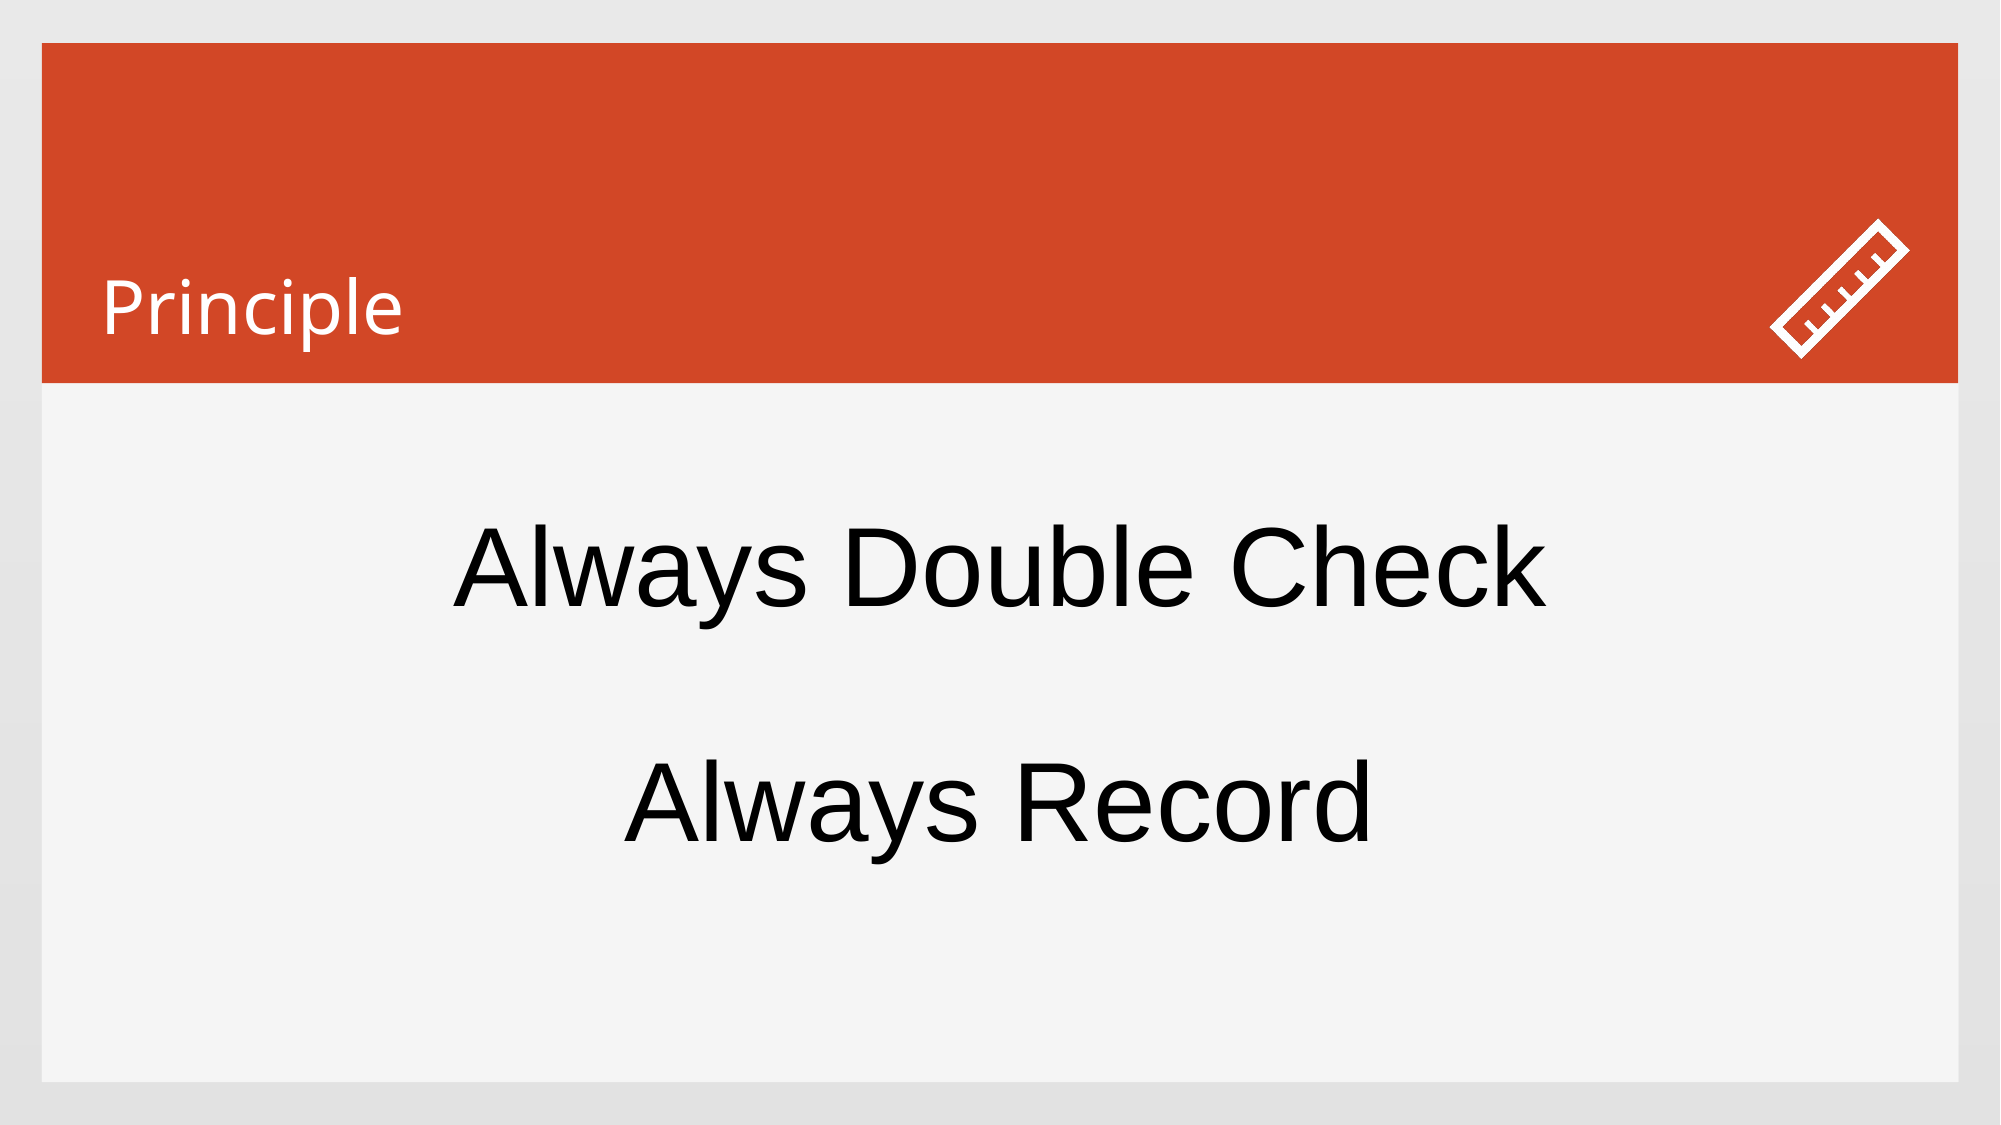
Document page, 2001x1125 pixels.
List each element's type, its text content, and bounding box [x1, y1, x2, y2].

text_box Always Double Check [359, 486, 1641, 637]
text_box Always Record [359, 721, 1641, 872]
title Principle [85, 251, 1214, 357]
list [1764, 213, 1915, 364]
